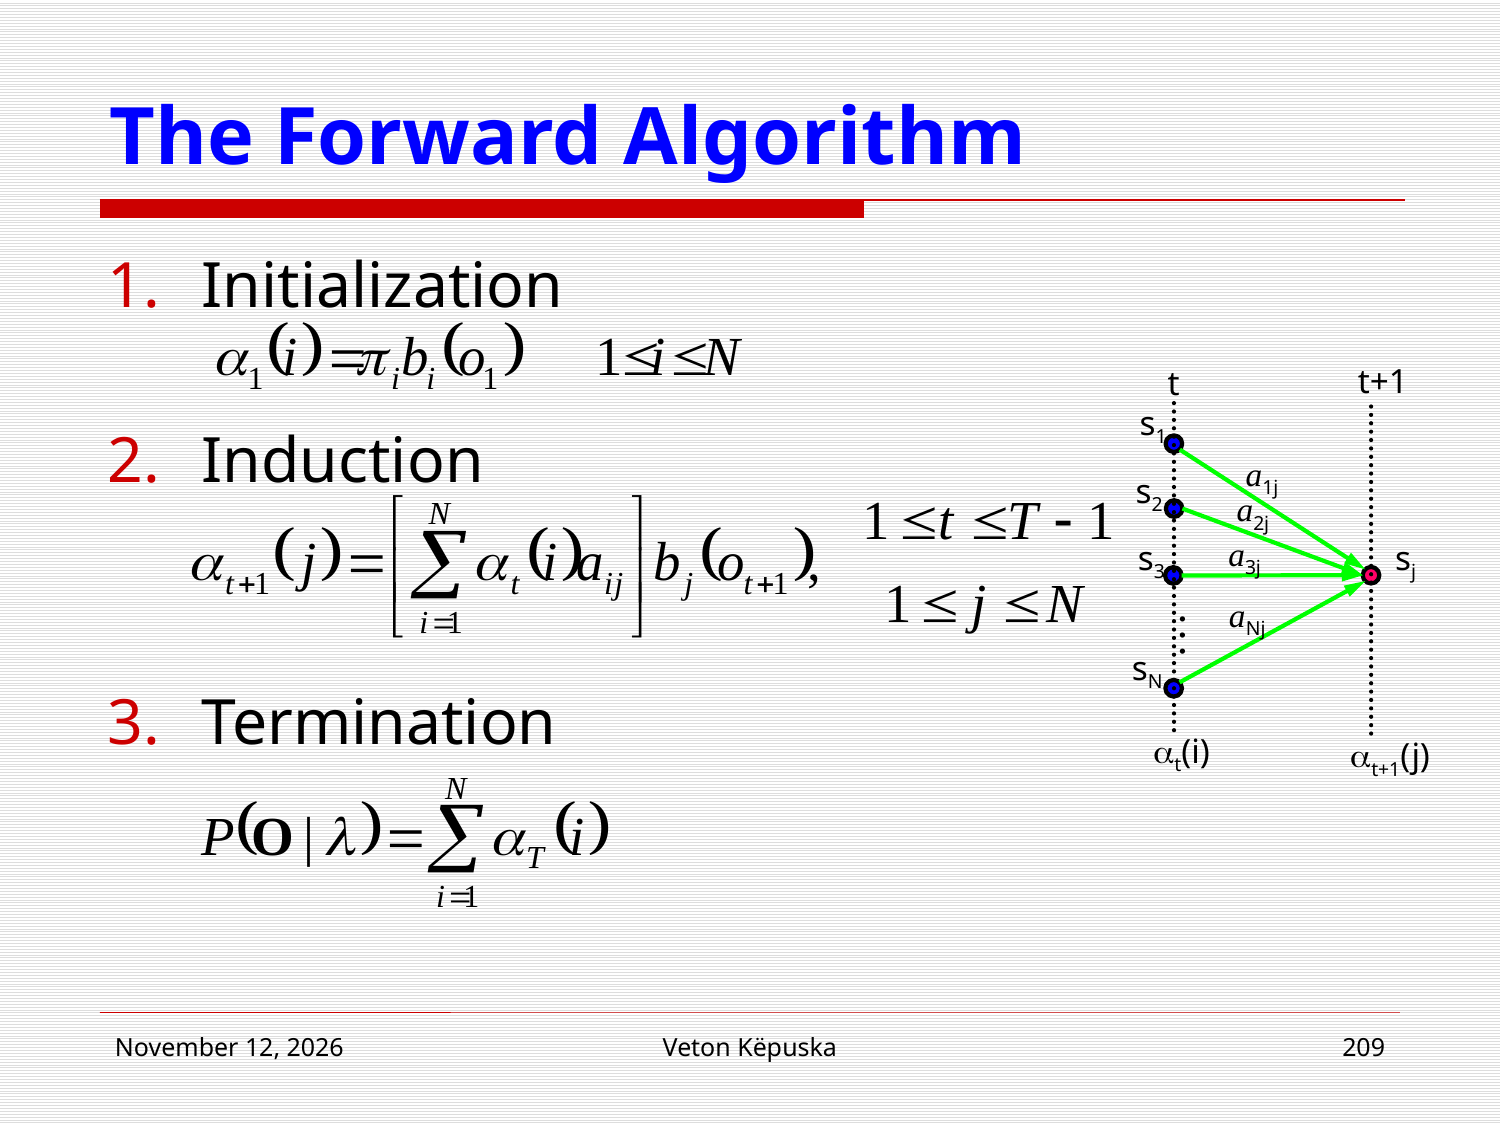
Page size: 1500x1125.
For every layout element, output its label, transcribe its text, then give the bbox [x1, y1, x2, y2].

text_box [1179, 451, 1366, 514]
text_box t+1(j) [1296, 727, 1445, 788]
text_box s2 [1107, 462, 1174, 523]
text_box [1166, 600, 1174, 662]
list Initialization Induction Termination [92, 237, 1406, 988]
text_box t(i) [1120, 722, 1225, 783]
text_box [1184, 508, 1361, 574]
title The Forward Algorithm [93, 49, 1407, 188]
footer Veton Këpuska [512, 1024, 988, 1103]
text_box t+1 [1316, 352, 1423, 408]
text_box t [1124, 354, 1195, 410]
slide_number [99, 1024, 426, 1103]
text_box sj [1365, 529, 1431, 590]
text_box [208, 320, 757, 404]
text_box a1j [1210, 445, 1294, 450]
text_box s1 [1111, 394, 1182, 455]
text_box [190, 763, 612, 920]
text_box sN [1107, 639, 1178, 700]
slide_number 209 [1074, 1024, 1401, 1103]
text_box s3 [1126, 529, 1179, 590]
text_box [1179, 583, 1366, 681]
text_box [182, 483, 1121, 650]
